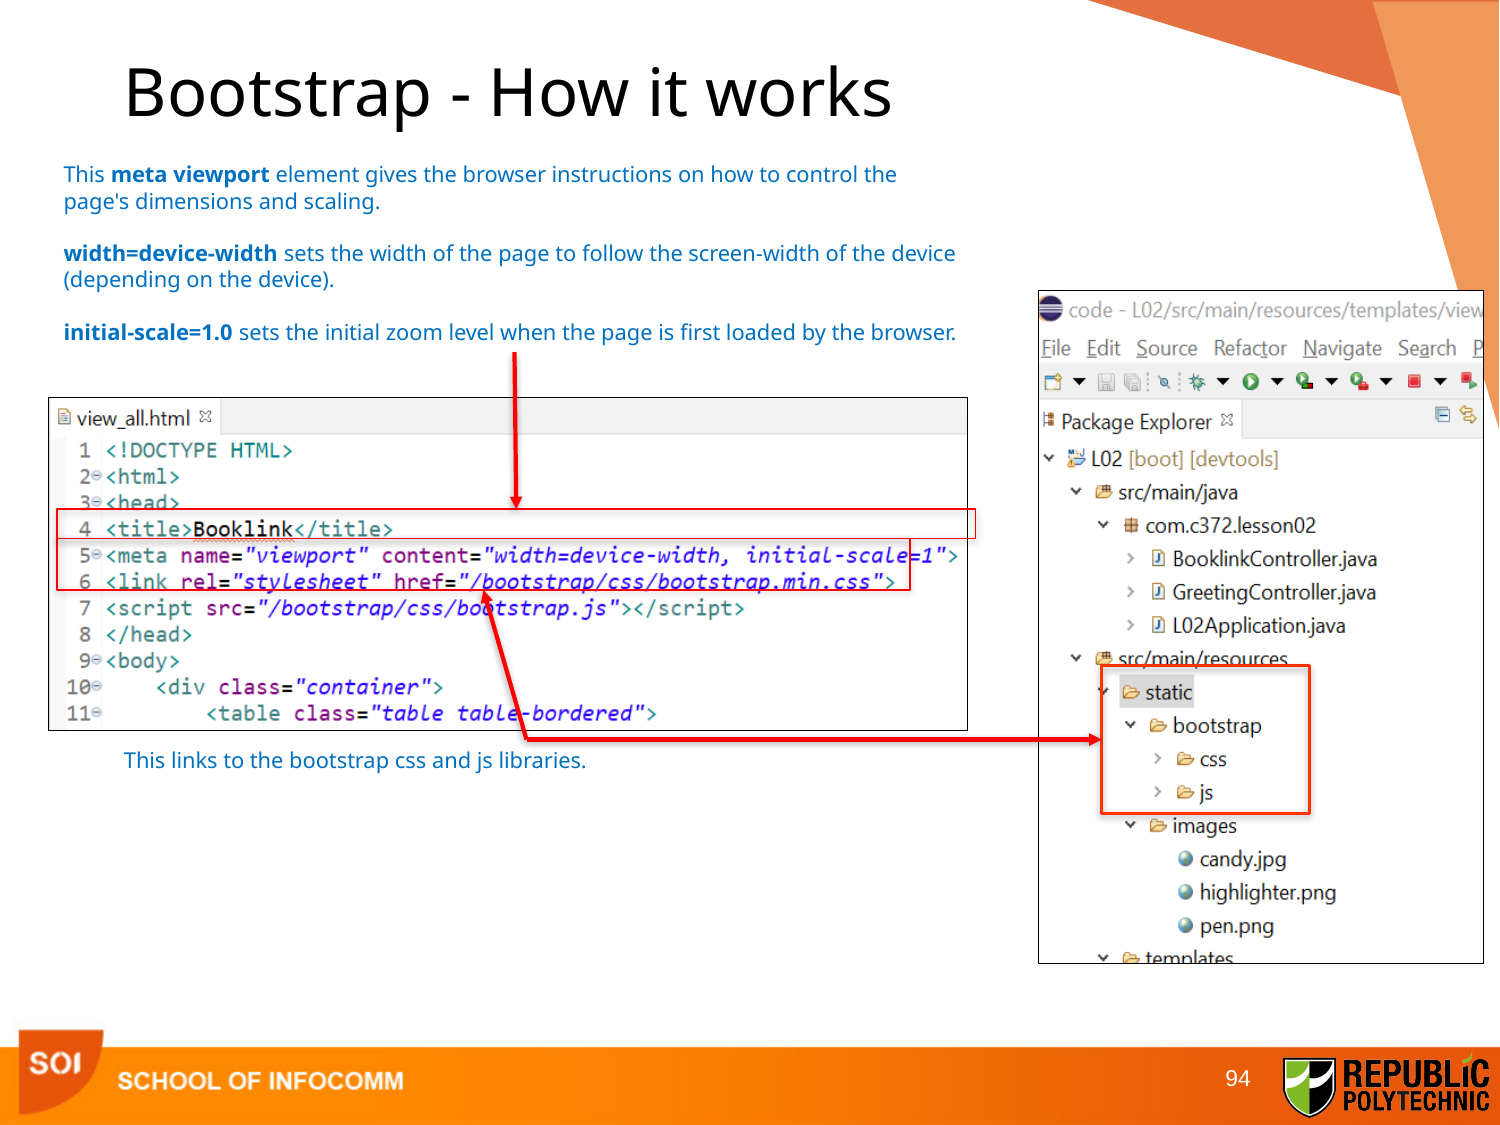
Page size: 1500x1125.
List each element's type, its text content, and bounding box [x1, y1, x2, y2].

picture [0, 0, 1500, 1125]
slide_number 94 [1210, 1056, 1500, 1117]
title Bootstrap - How it works [109, 42, 1129, 142]
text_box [56, 538, 1311, 814]
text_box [48, 153, 981, 539]
